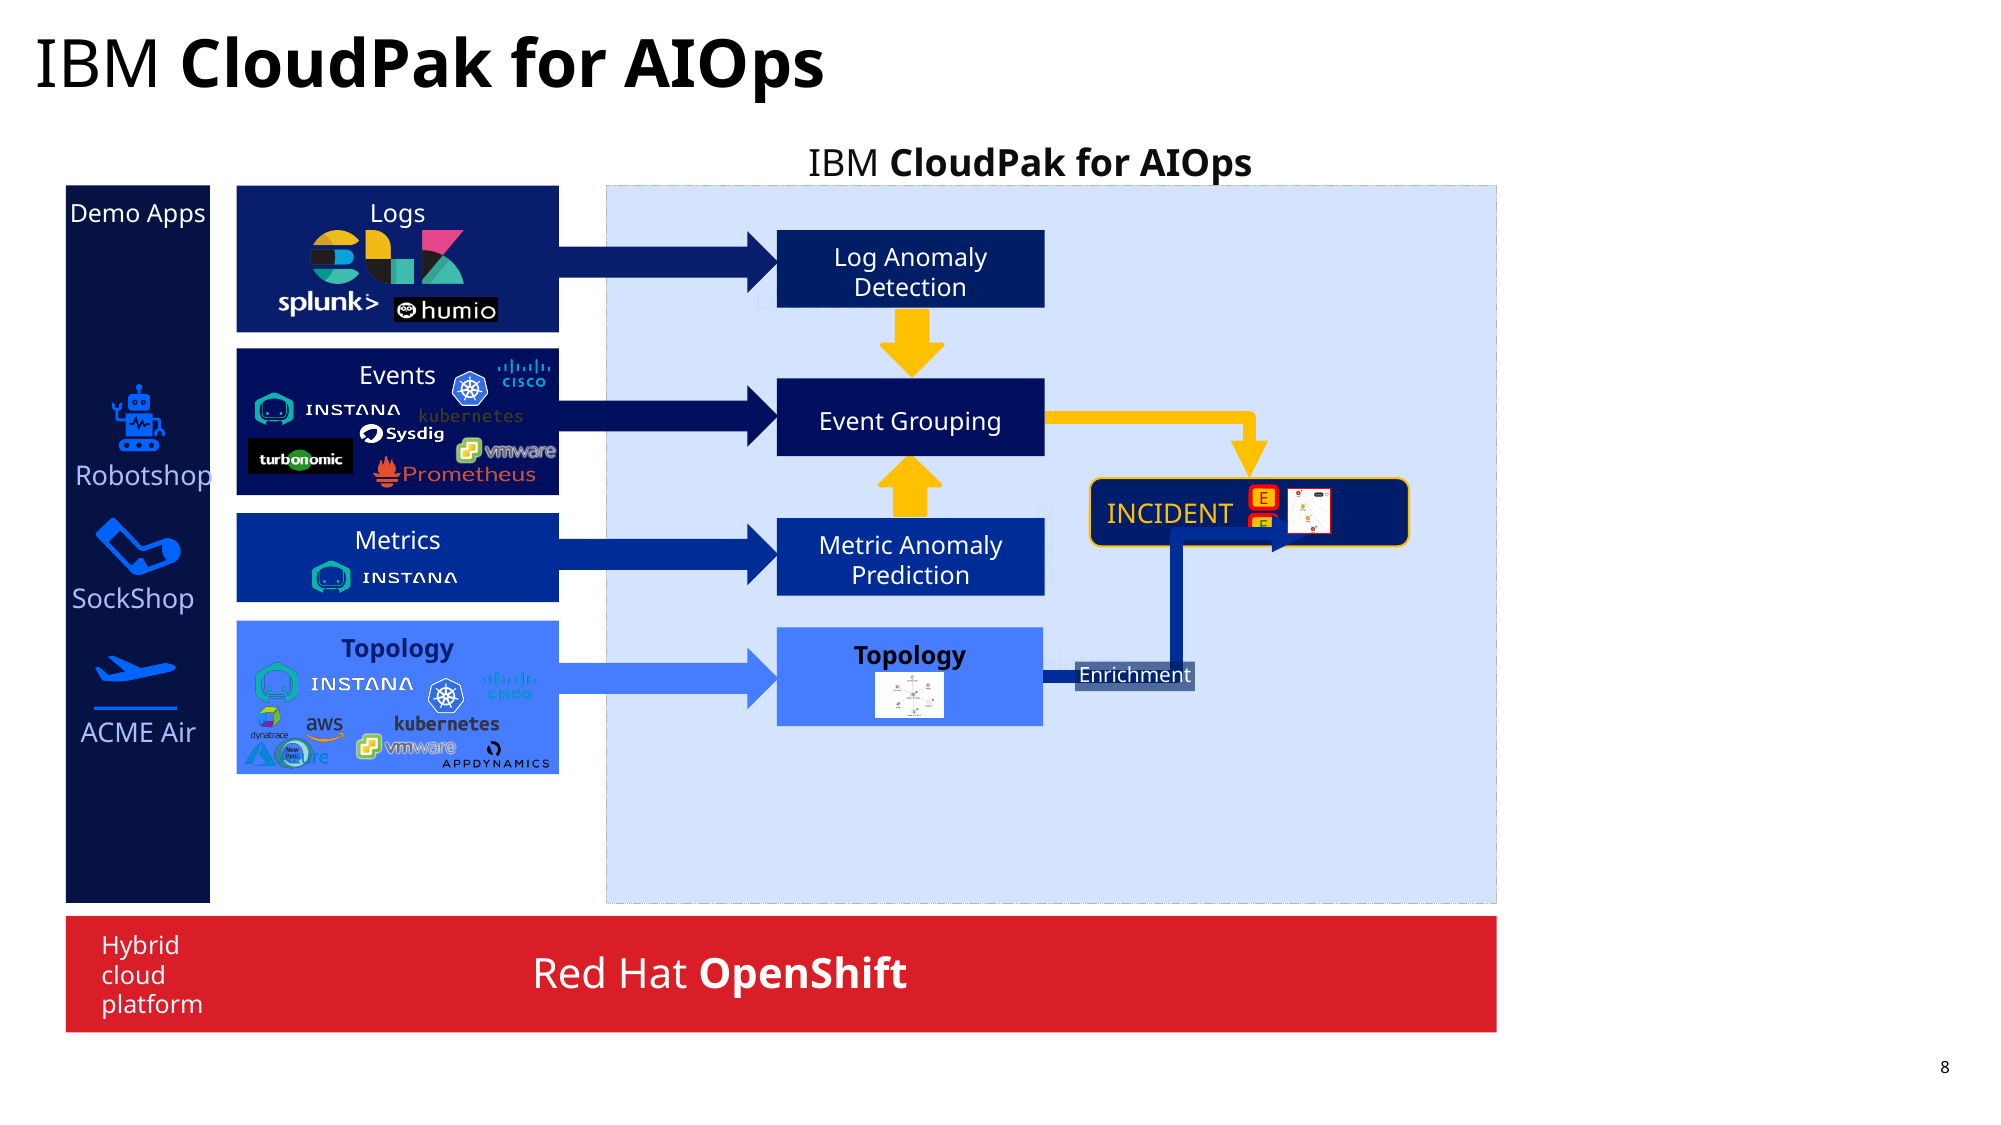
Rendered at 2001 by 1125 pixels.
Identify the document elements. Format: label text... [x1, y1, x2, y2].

picture [91, 501, 176, 586]
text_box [236, 348, 1045, 488]
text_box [63, 384, 226, 904]
text_box [606, 192, 1497, 903]
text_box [0, 164, 1045, 376]
slide_number 8 [1550, 1050, 1950, 1087]
text_box [306, 916, 1497, 1033]
text_box Red Hat OpenShift [503, 939, 937, 1005]
text_box IBM CloudPak for AIOps [452, 131, 1610, 192]
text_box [1050, 416, 1410, 547]
text_box Hybrid cloud platform [86, 916, 306, 1033]
text_box [65, 916, 86, 1033]
text_box IBM CloudPak for AIOps [35, 29, 1854, 107]
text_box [236, 488, 1331, 780]
picture [88, 635, 183, 730]
